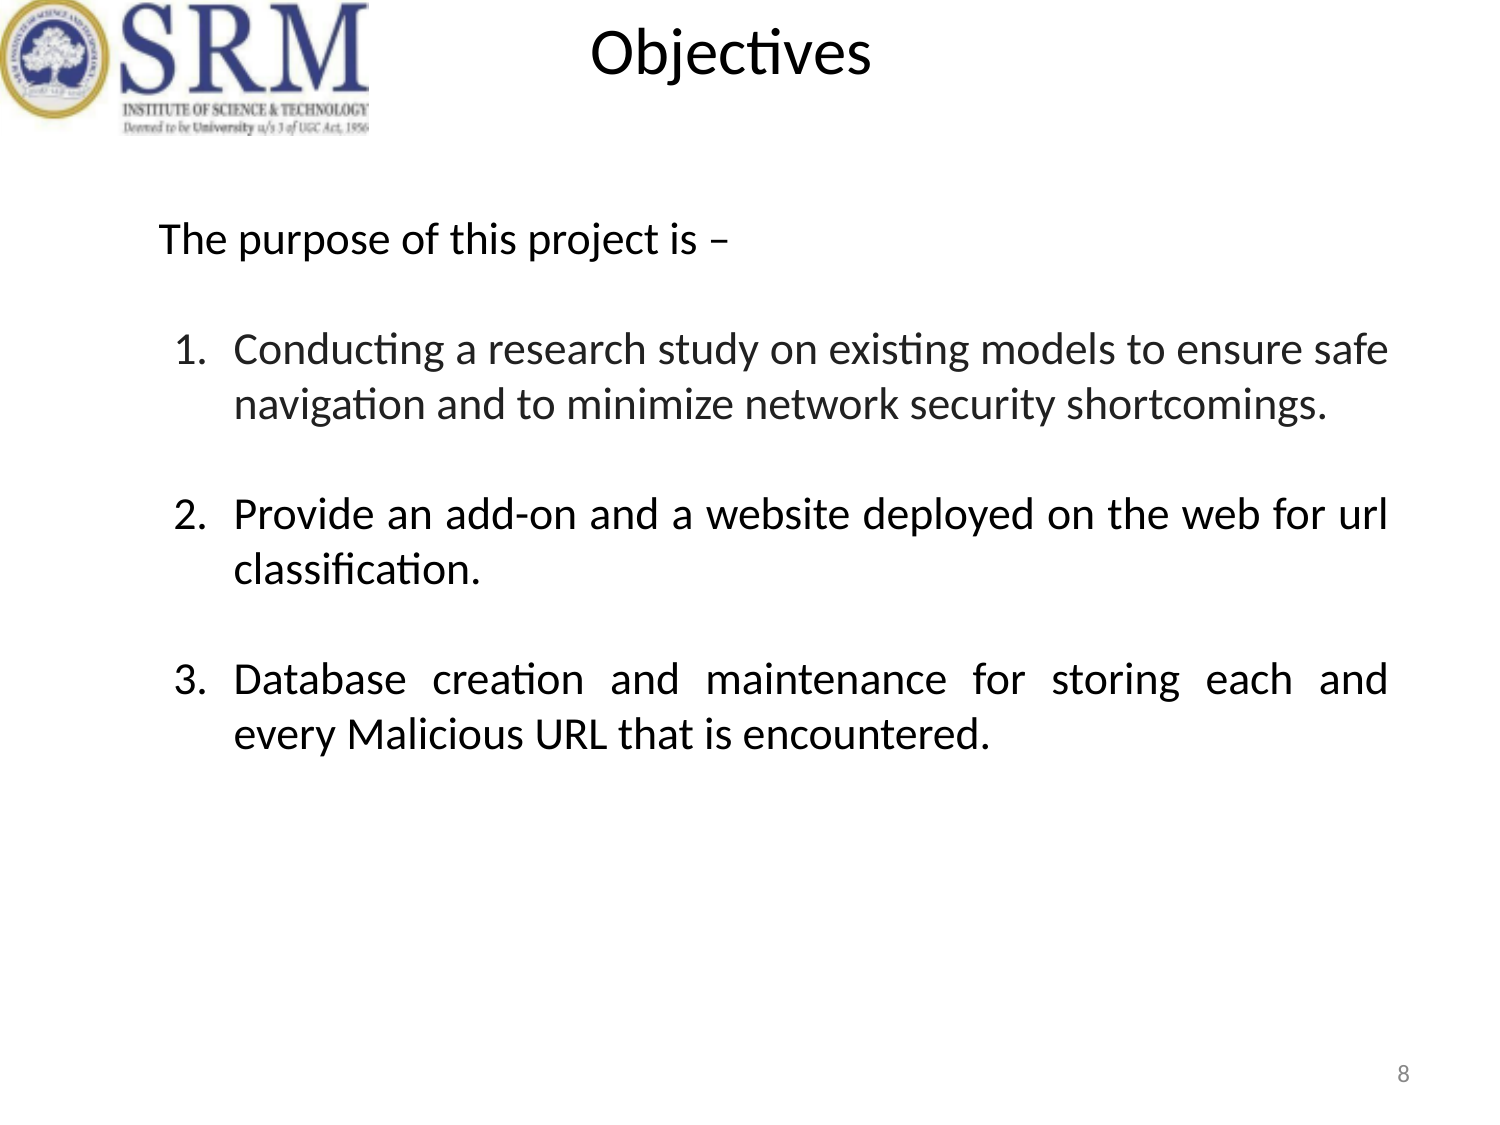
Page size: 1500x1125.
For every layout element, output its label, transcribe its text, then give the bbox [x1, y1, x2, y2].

picture [0, 0, 369, 137]
text_box The purpose of this project is – Conducting a research study on existing models to ensure safe navigation and to minimize network security shortcomings. Provide an add-on and a website deployed on the web for url classification. Database creation and maintenance for storing each and every Malicious URL that is encountered. [143, 201, 1405, 767]
list Objectives [541, 0, 959, 100]
slide_number ‹#› [1074, 1042, 1425, 1103]
